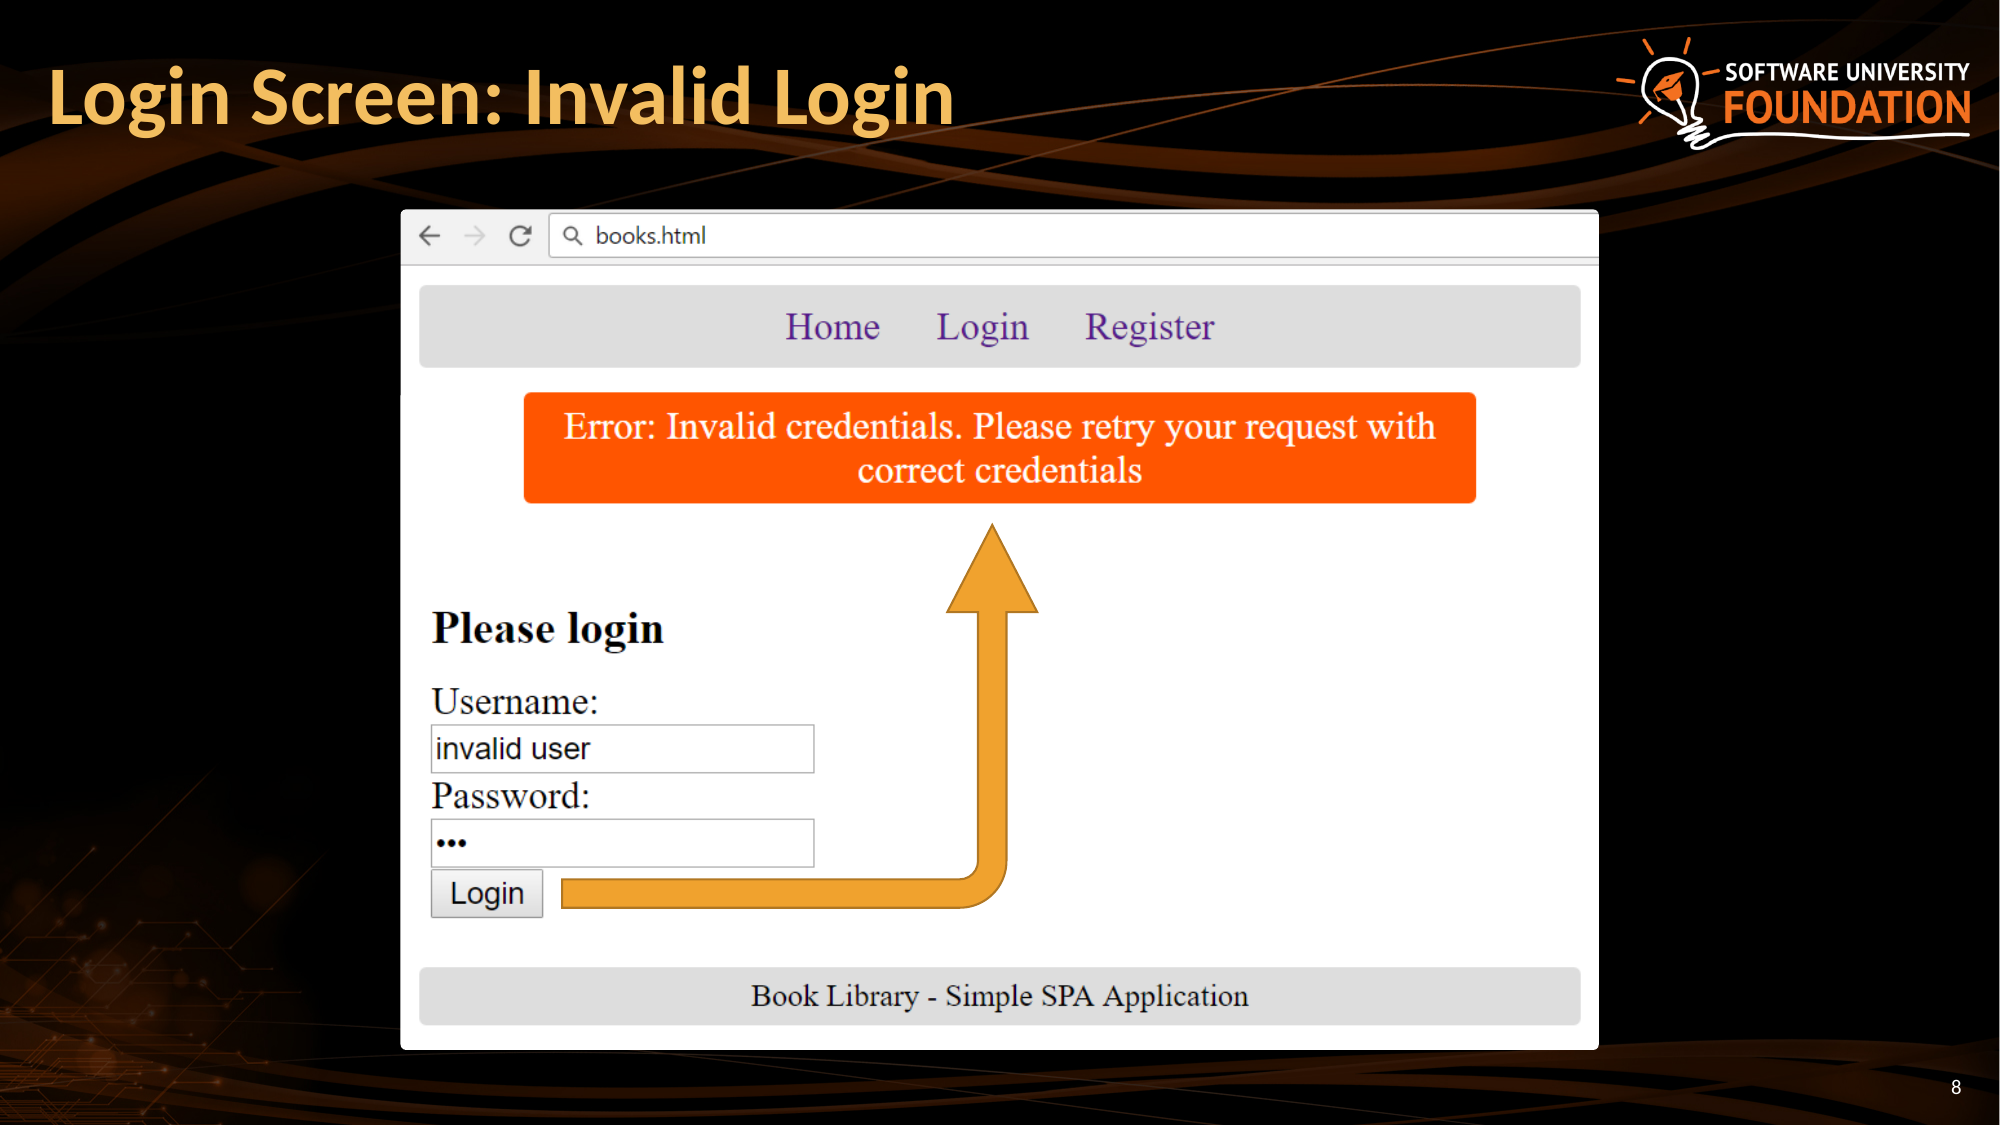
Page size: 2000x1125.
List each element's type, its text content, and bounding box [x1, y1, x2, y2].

slide_number 8 [1897, 1070, 1968, 1103]
picture [0, 0, 2000, 1125]
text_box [400, 209, 1599, 1050]
title Login Screen: Invalid Login [30, 6, 1602, 189]
